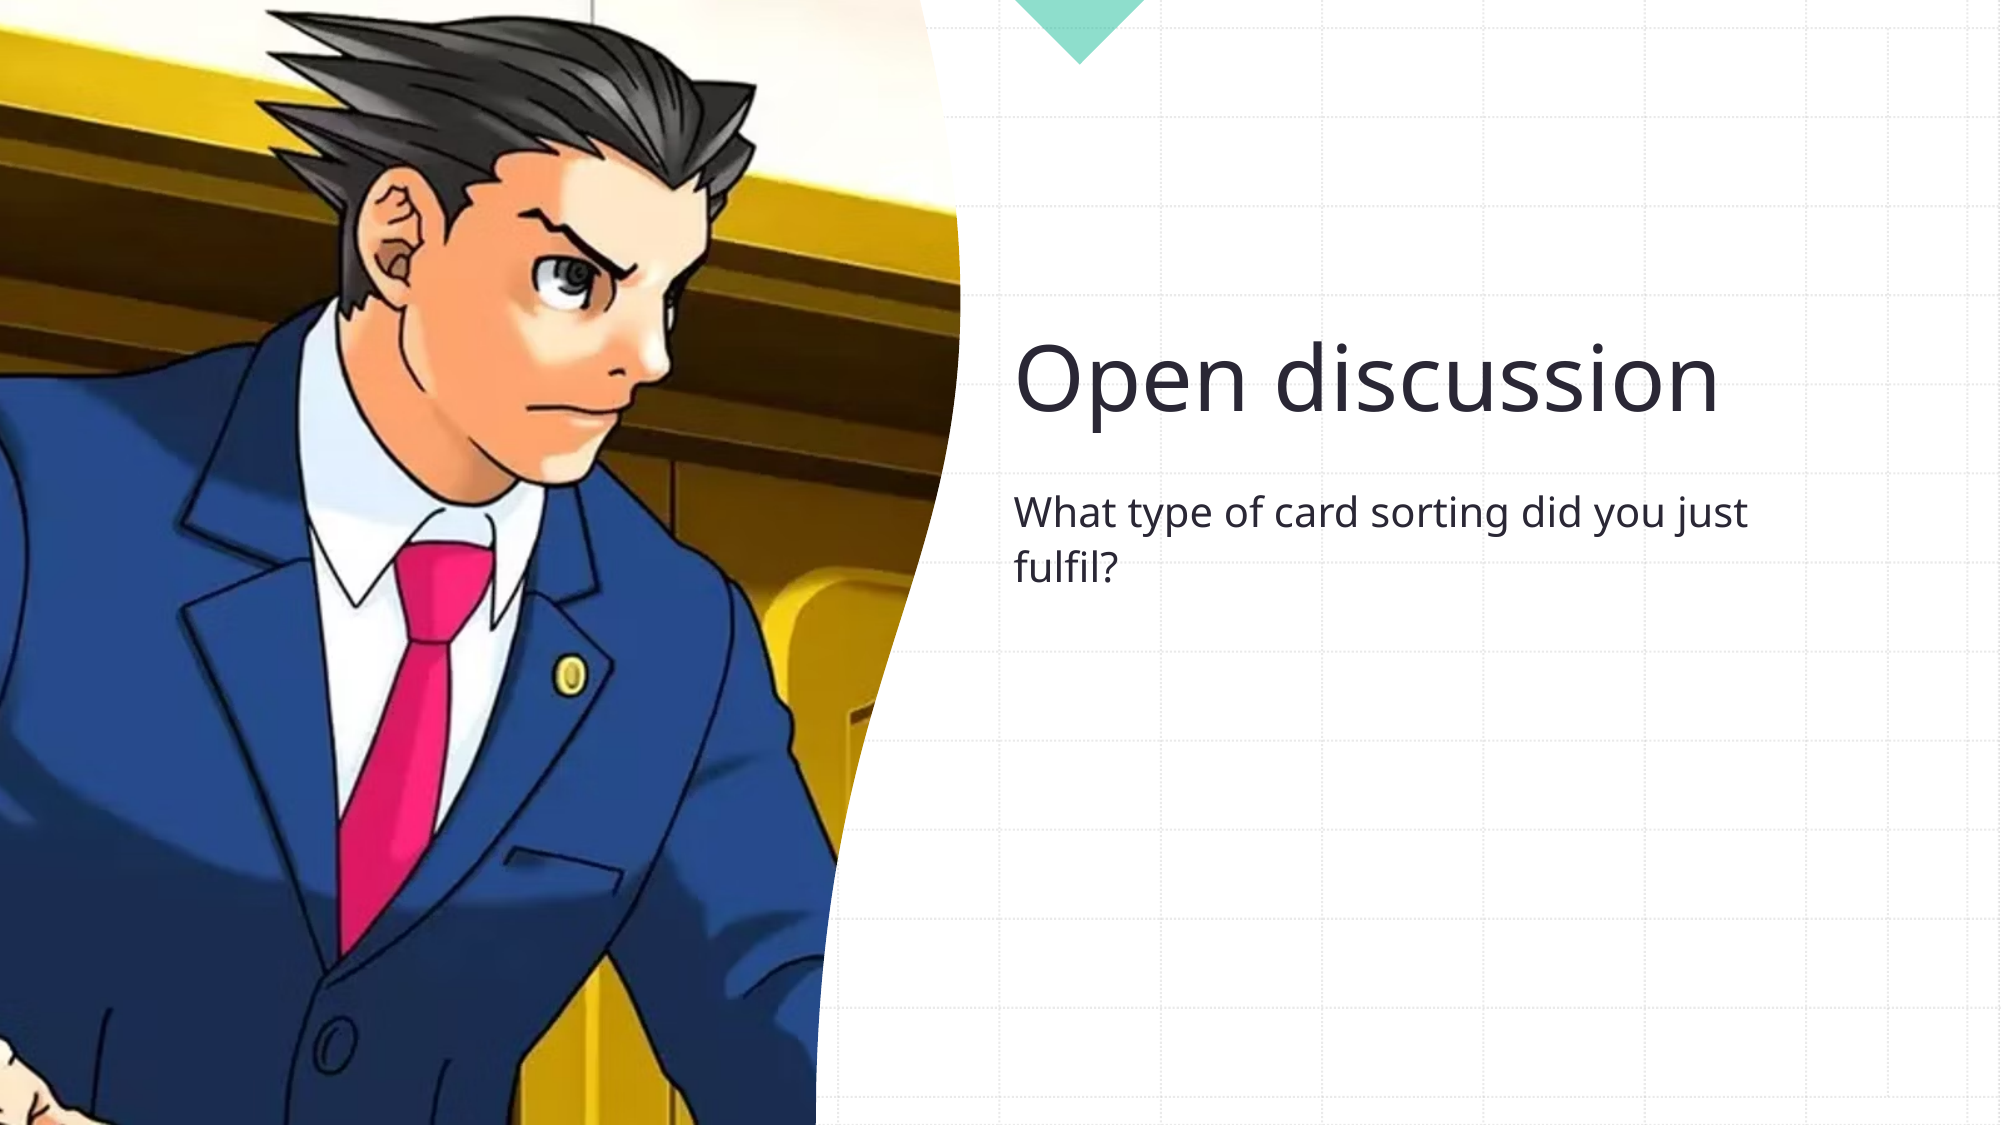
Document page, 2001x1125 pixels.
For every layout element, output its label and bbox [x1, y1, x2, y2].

picture [0, 0, 961, 1125]
text_box [961, 0, 2000, 1125]
